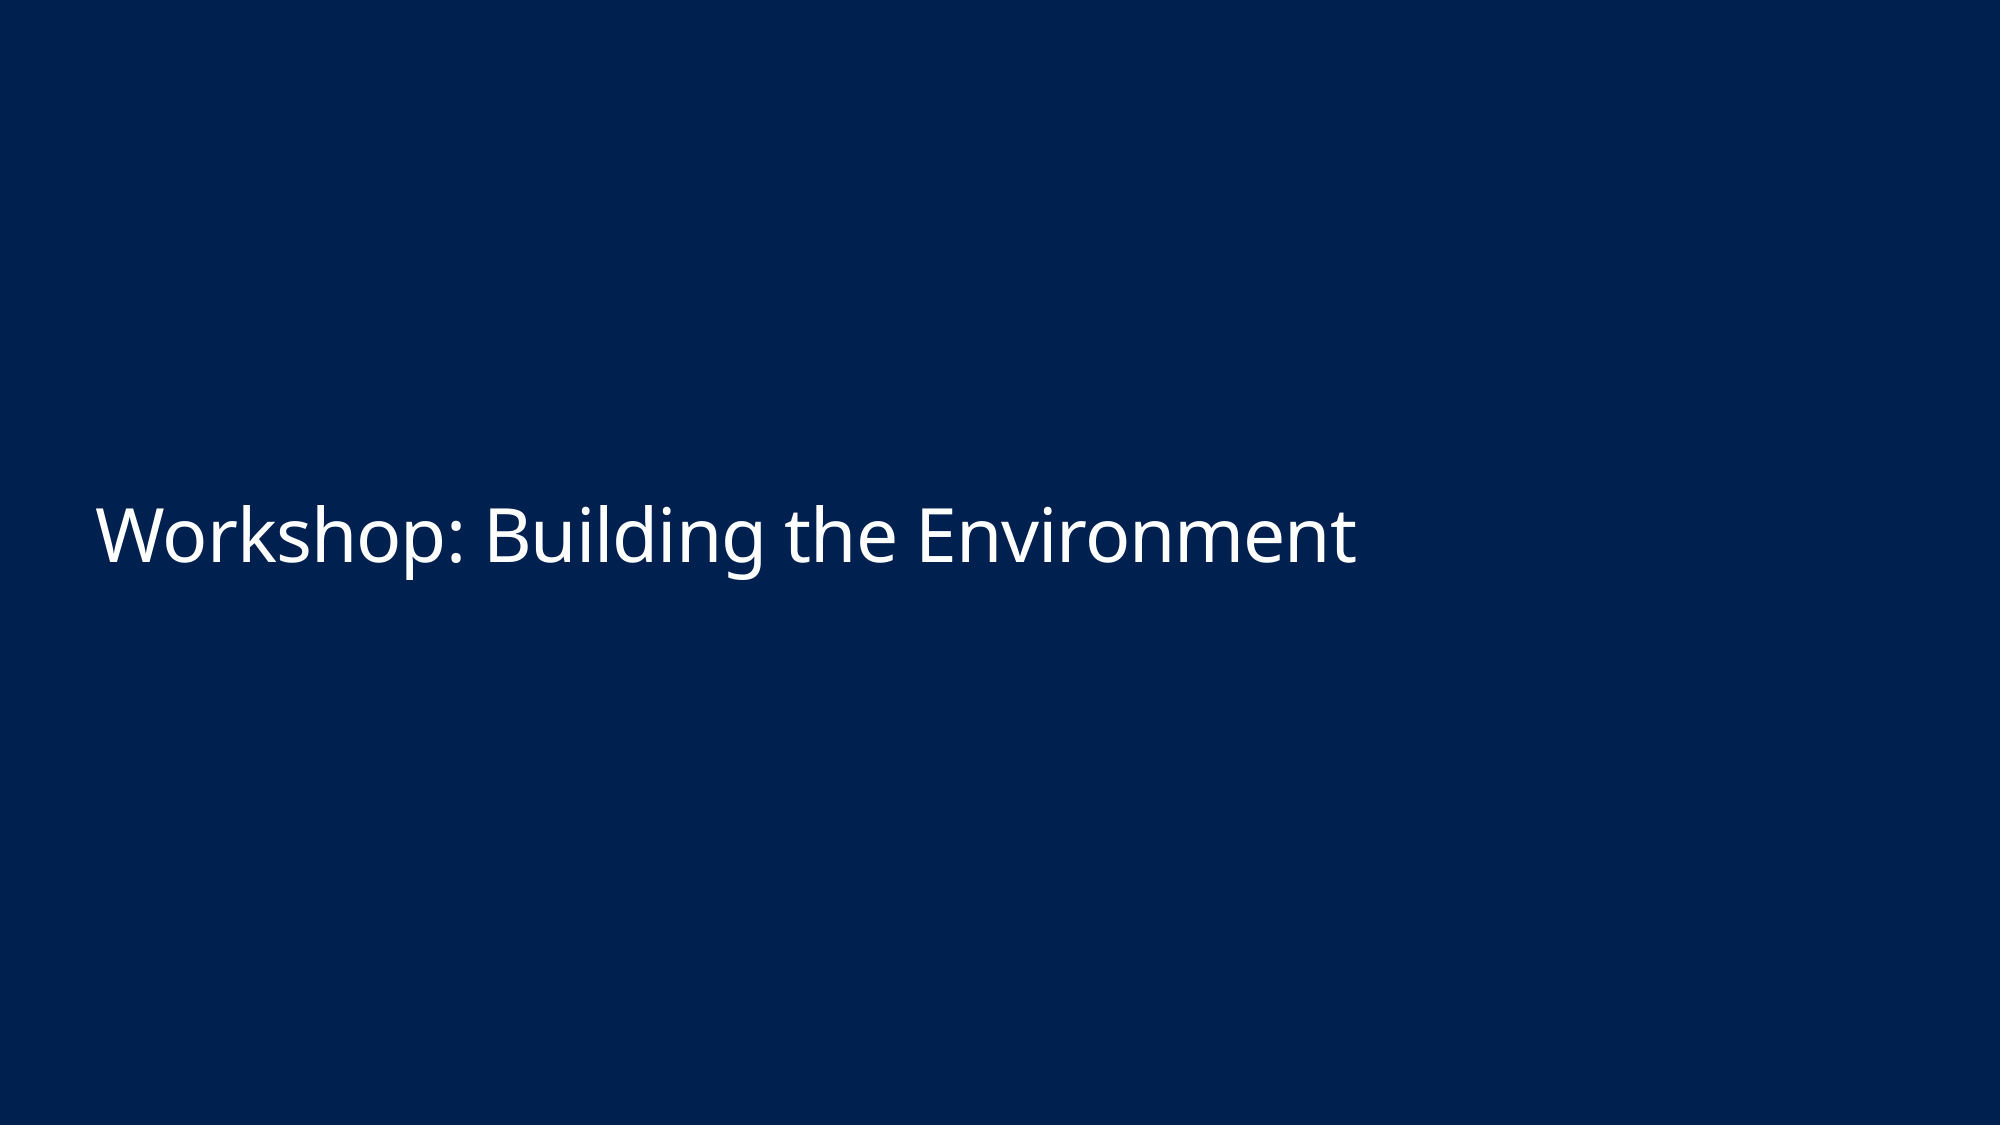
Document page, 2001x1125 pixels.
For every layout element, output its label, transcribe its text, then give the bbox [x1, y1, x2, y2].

title Workshop: Building the Environment [95, 497, 1596, 580]
